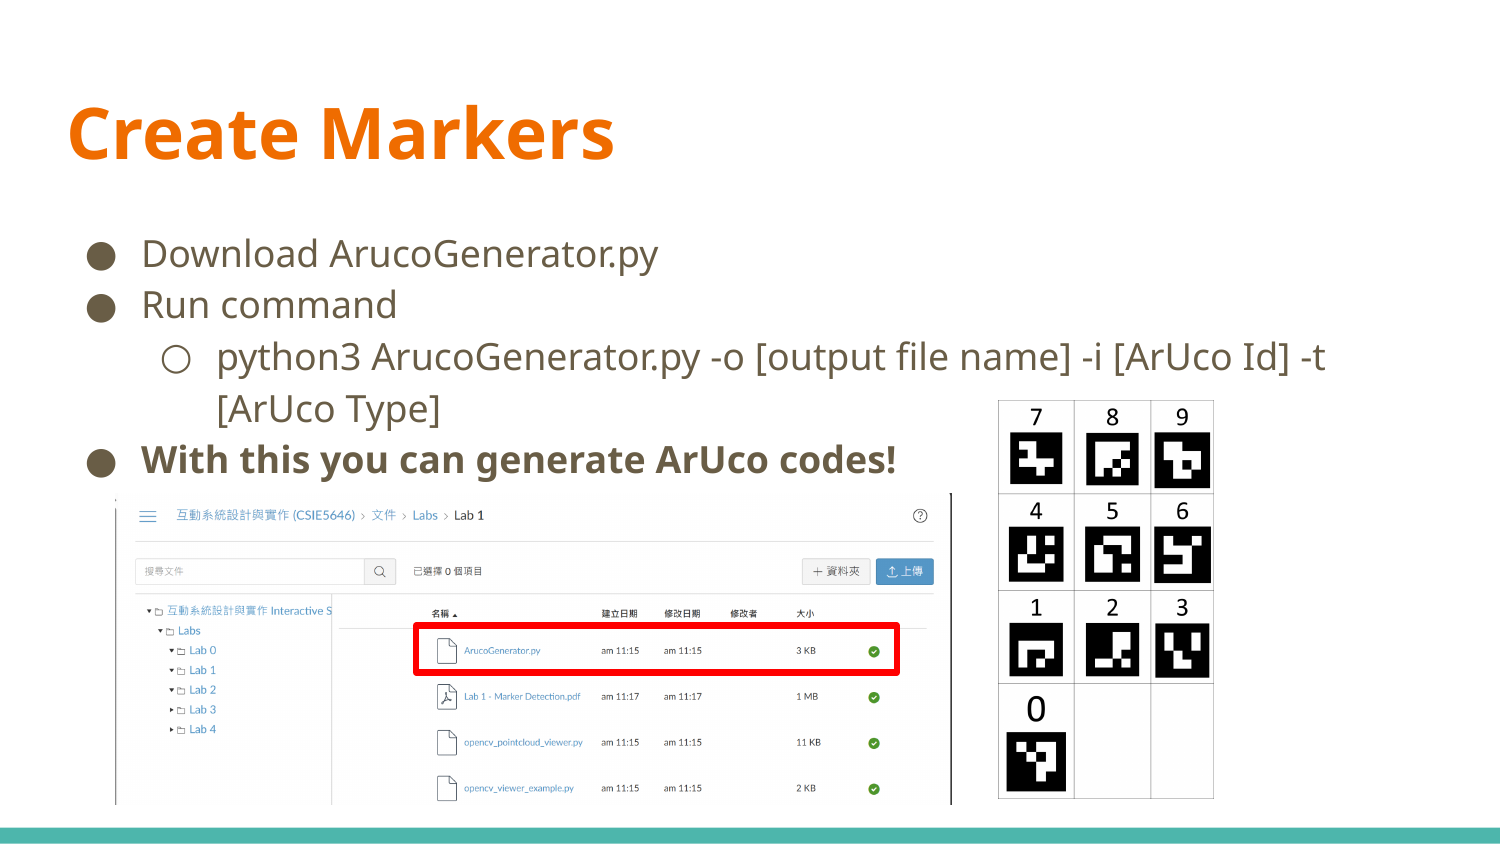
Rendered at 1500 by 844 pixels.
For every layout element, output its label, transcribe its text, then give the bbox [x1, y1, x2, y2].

list Download ArucoGenerator.py Run command python3 ArucoGenerator.py -o [output file name] -i [ArUco Id] -t [ArUco Type] With this you can generate ArUco codes! [51, 207, 1449, 750]
picture [997, 400, 1214, 799]
title Create Markers [51, 72, 1449, 189]
picture [114, 493, 952, 805]
